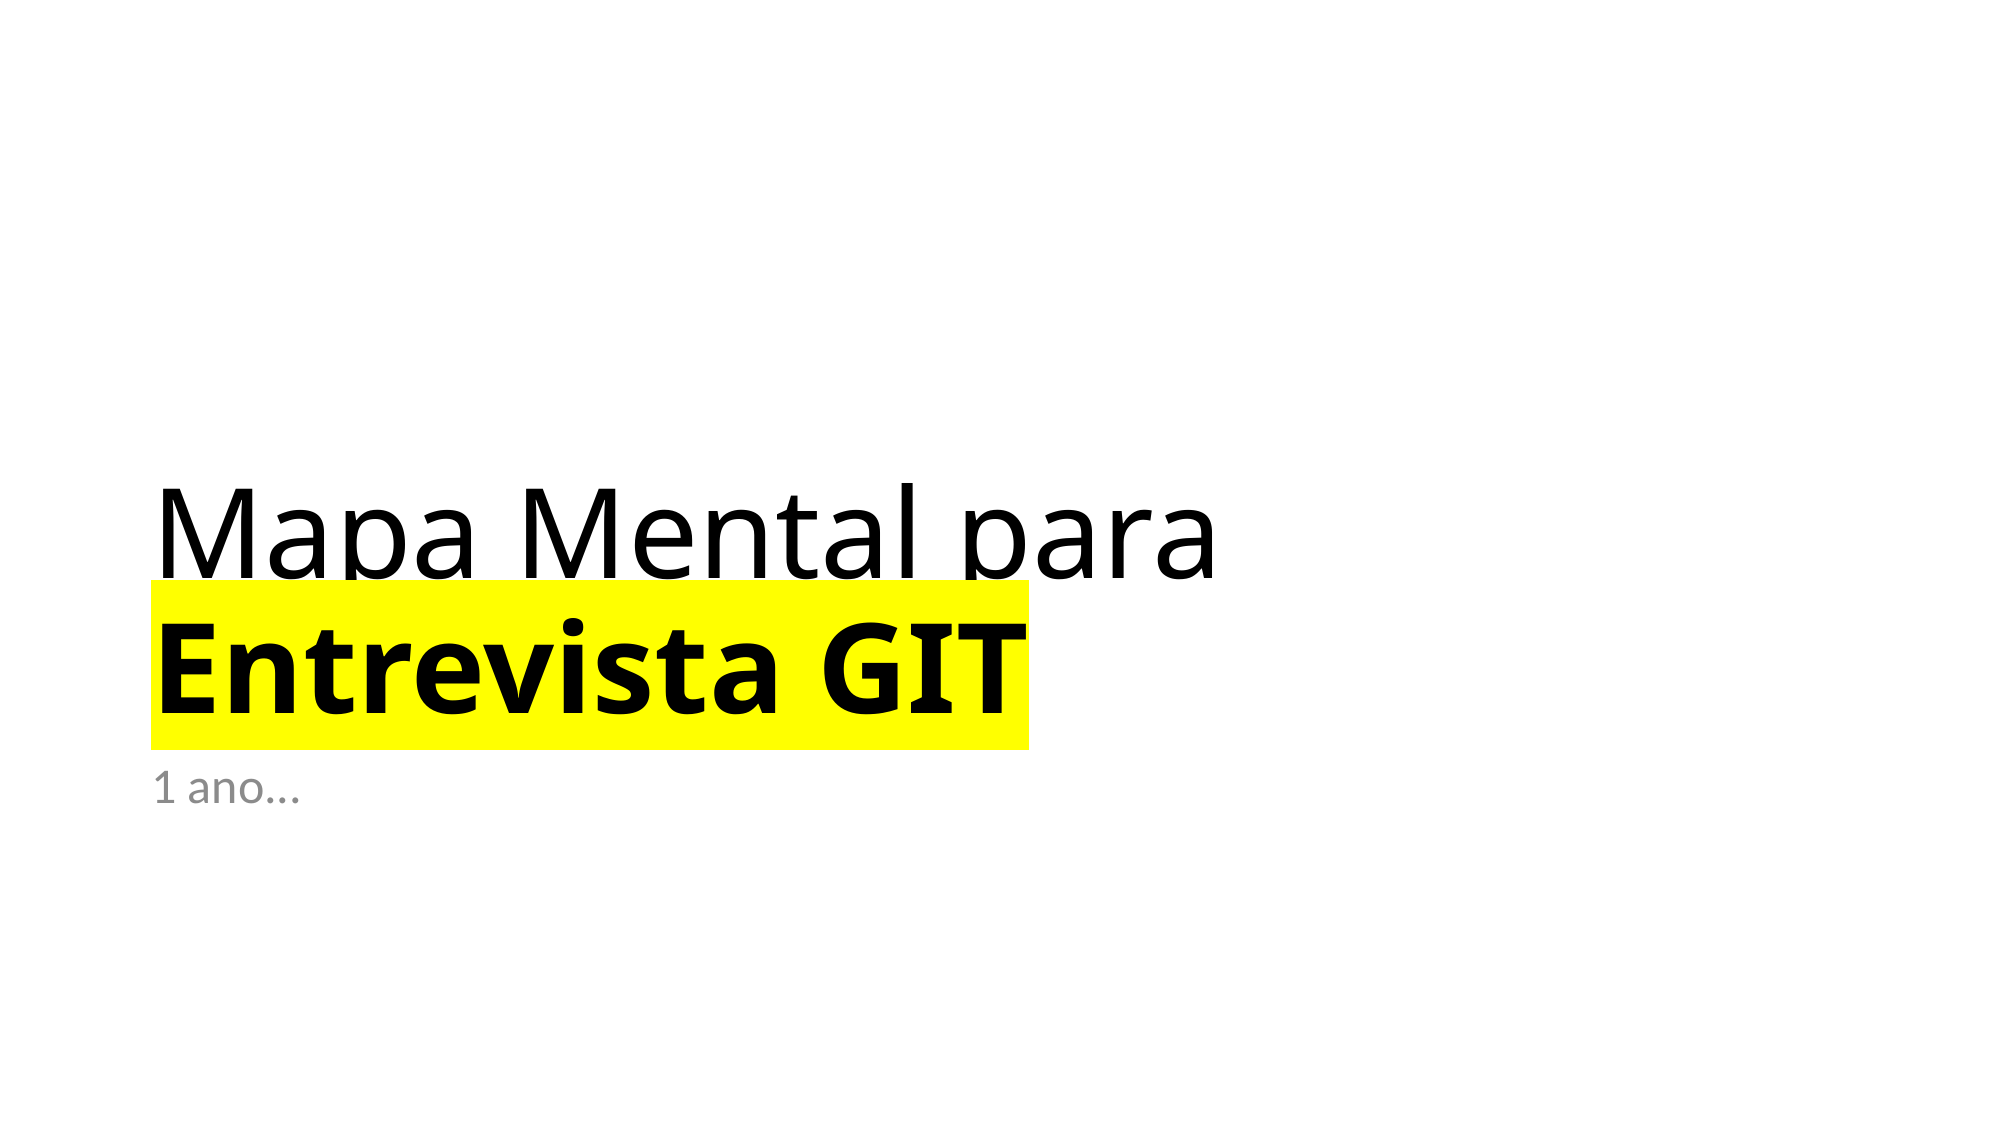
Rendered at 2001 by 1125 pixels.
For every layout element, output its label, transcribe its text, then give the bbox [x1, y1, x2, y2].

list 1 ano... [136, 752, 1862, 999]
title Mapa Mental para Entrevista GIT [136, 280, 1862, 749]
